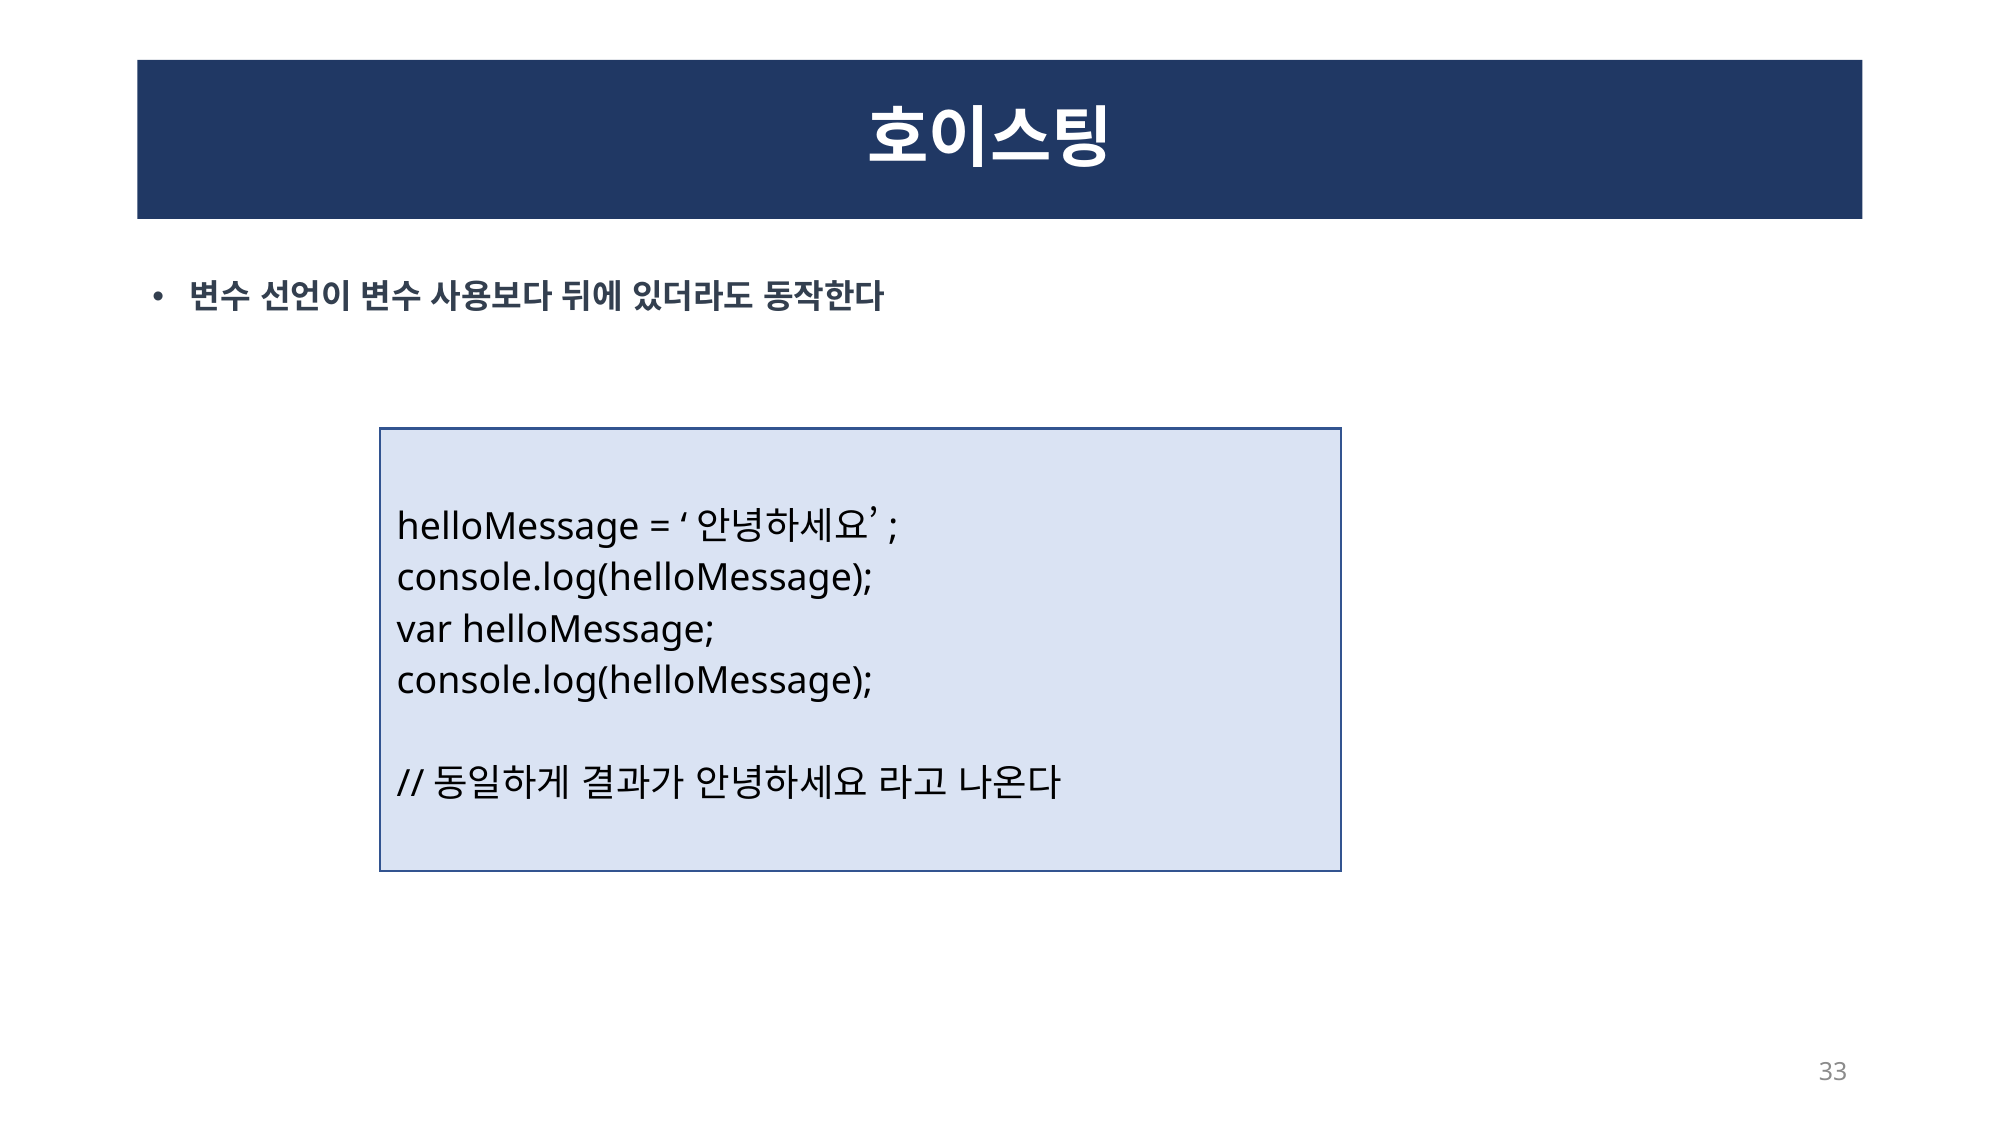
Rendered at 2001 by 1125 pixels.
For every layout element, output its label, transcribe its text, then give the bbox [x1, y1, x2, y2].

text_box helloMessage = ‘안녕하세요’; console.log(helloMessage); var helloMessage; console.log(helloMessage); //동일하게 결과가 안녕하세요 라고 나온다 [379, 427, 1342, 872]
slide_number 33 [1412, 1042, 1863, 1103]
title 호이스팅 [137, 59, 1863, 219]
list 변수 선언이 변수 사용보다 뒤에 있더라도 동작한다 [137, 248, 1863, 1014]
